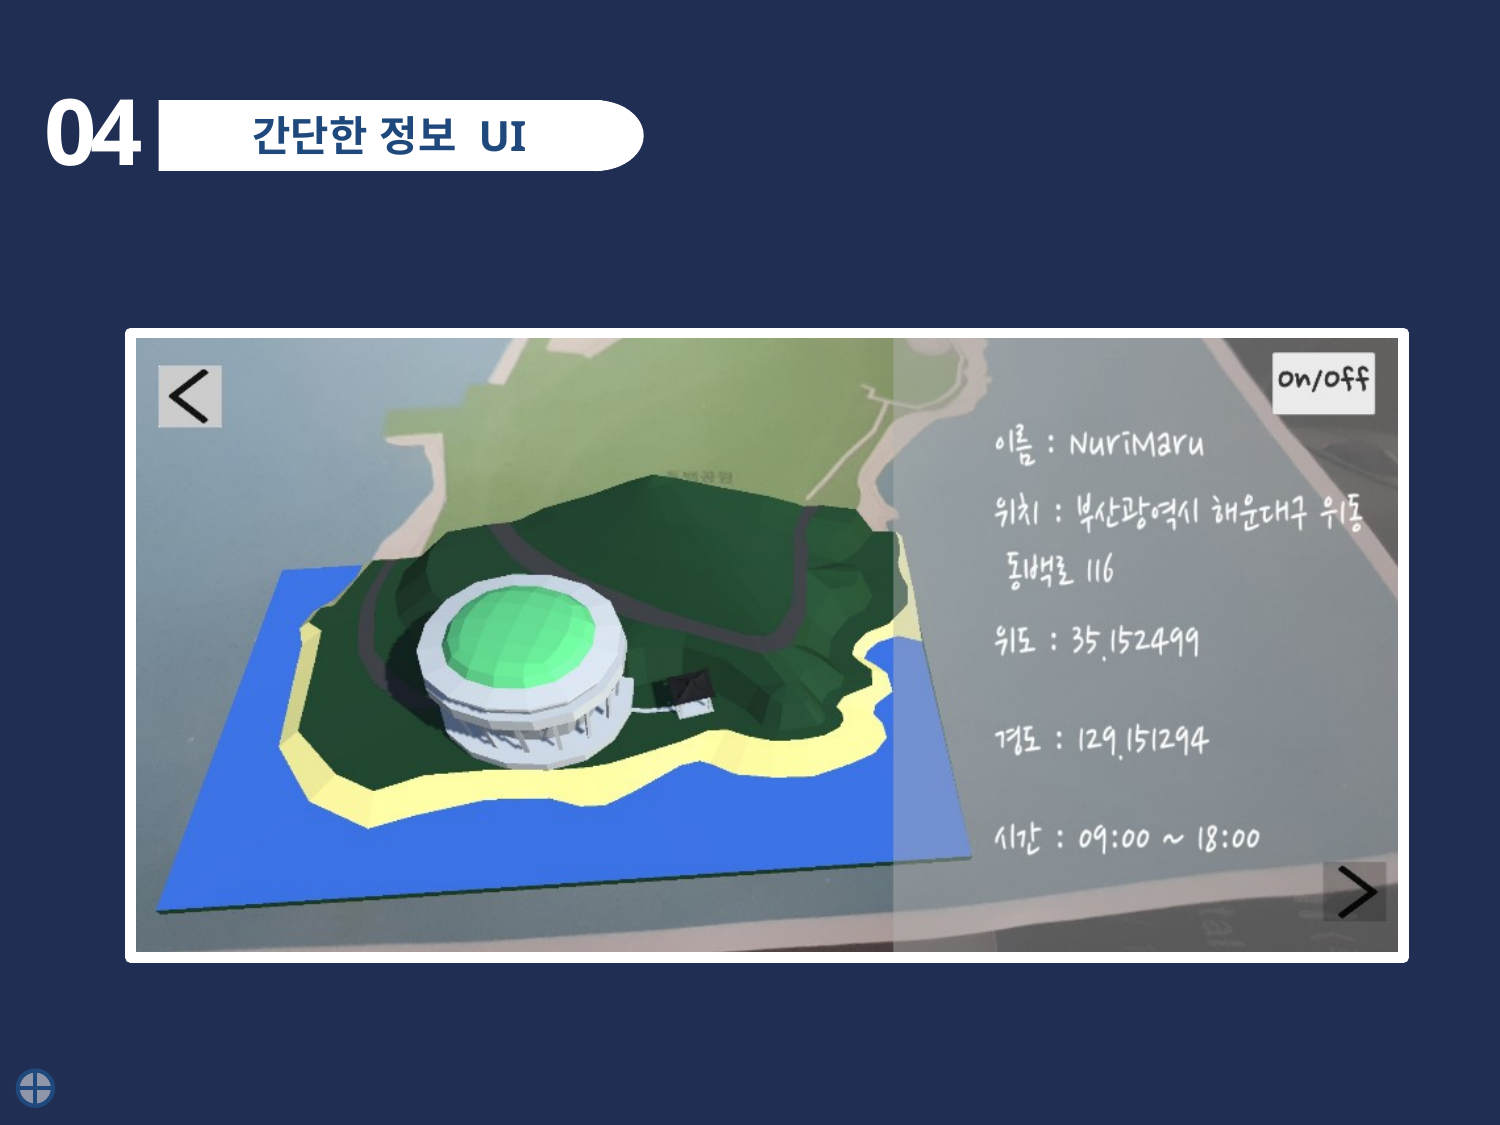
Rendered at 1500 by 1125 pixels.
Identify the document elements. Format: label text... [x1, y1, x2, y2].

text_box 04 [29, 66, 195, 191]
text_box [15, 1068, 56, 1108]
picture [135, 337, 1399, 953]
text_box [158, 99, 644, 172]
